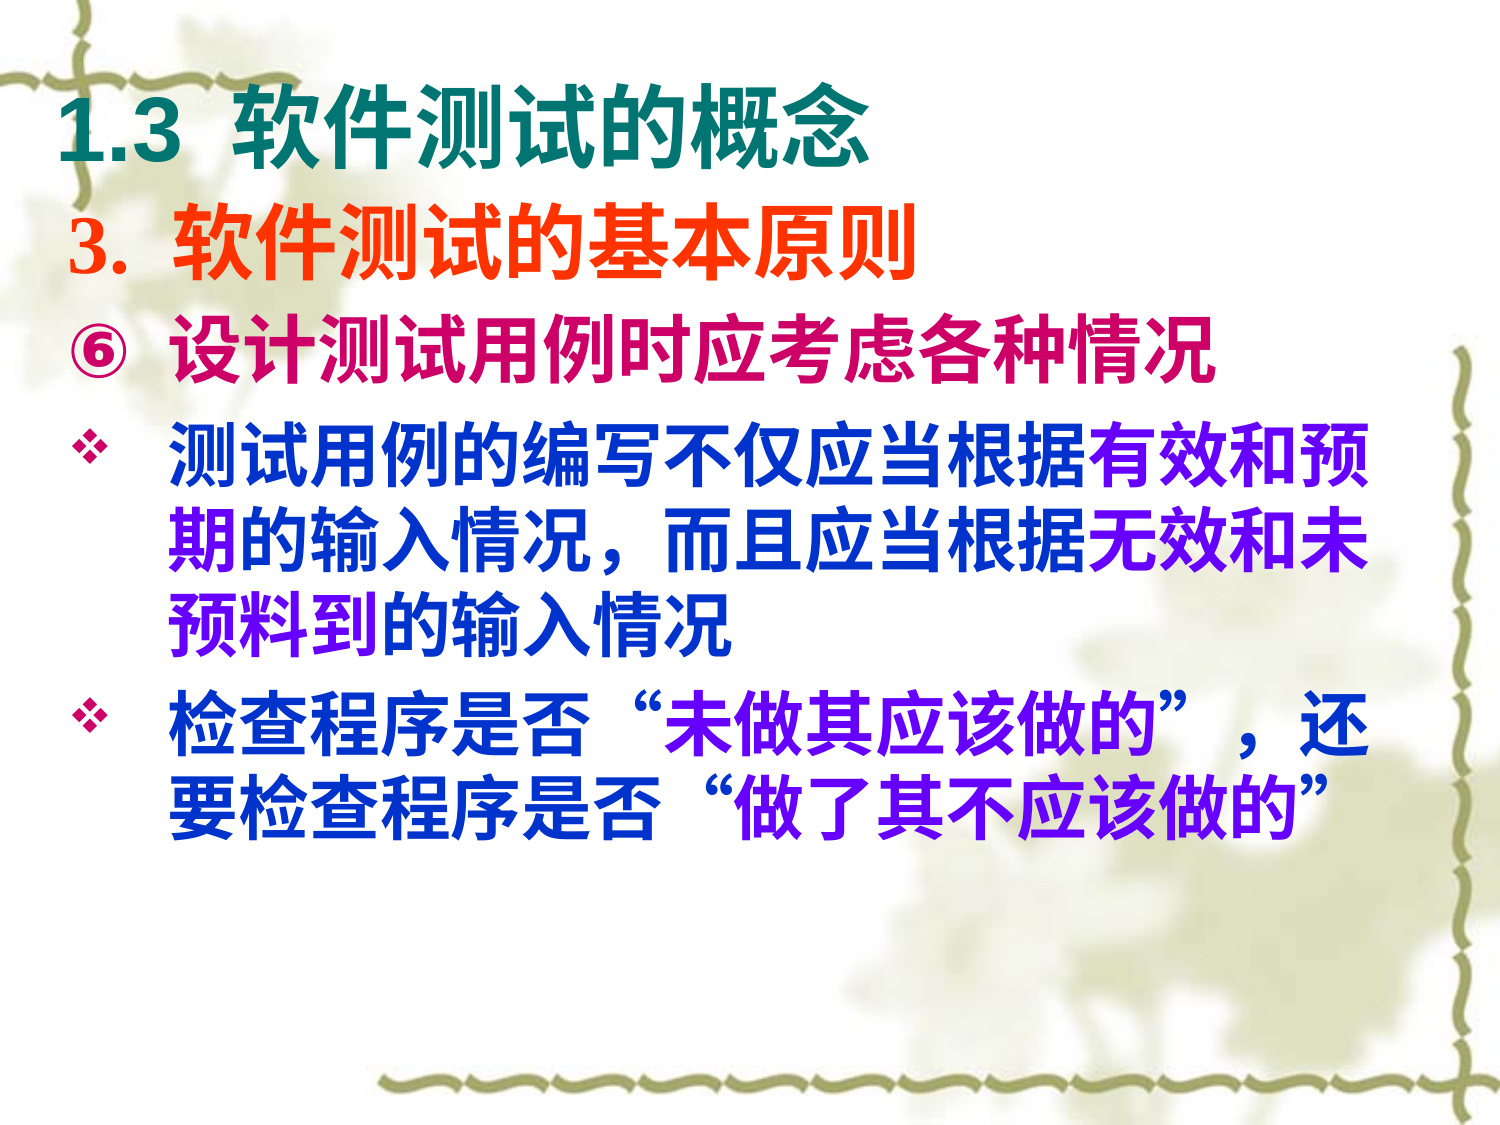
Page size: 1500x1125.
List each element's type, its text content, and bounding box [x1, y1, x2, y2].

picture [0, 0, 1500, 1125]
text_box 3. 软件测试的基本原则 设计测试用例时应考虑各种情况 测试用例的编写不仅应当根据有效和预期的输入情况，而且应当根据无效和未预料到的输入情况 检查程序是否“未做其应该做的”，还要检查程序是否“做了其不应该做的” [53, 172, 1436, 1094]
title 1.3 软件测试的概念 [40, 30, 1443, 219]
